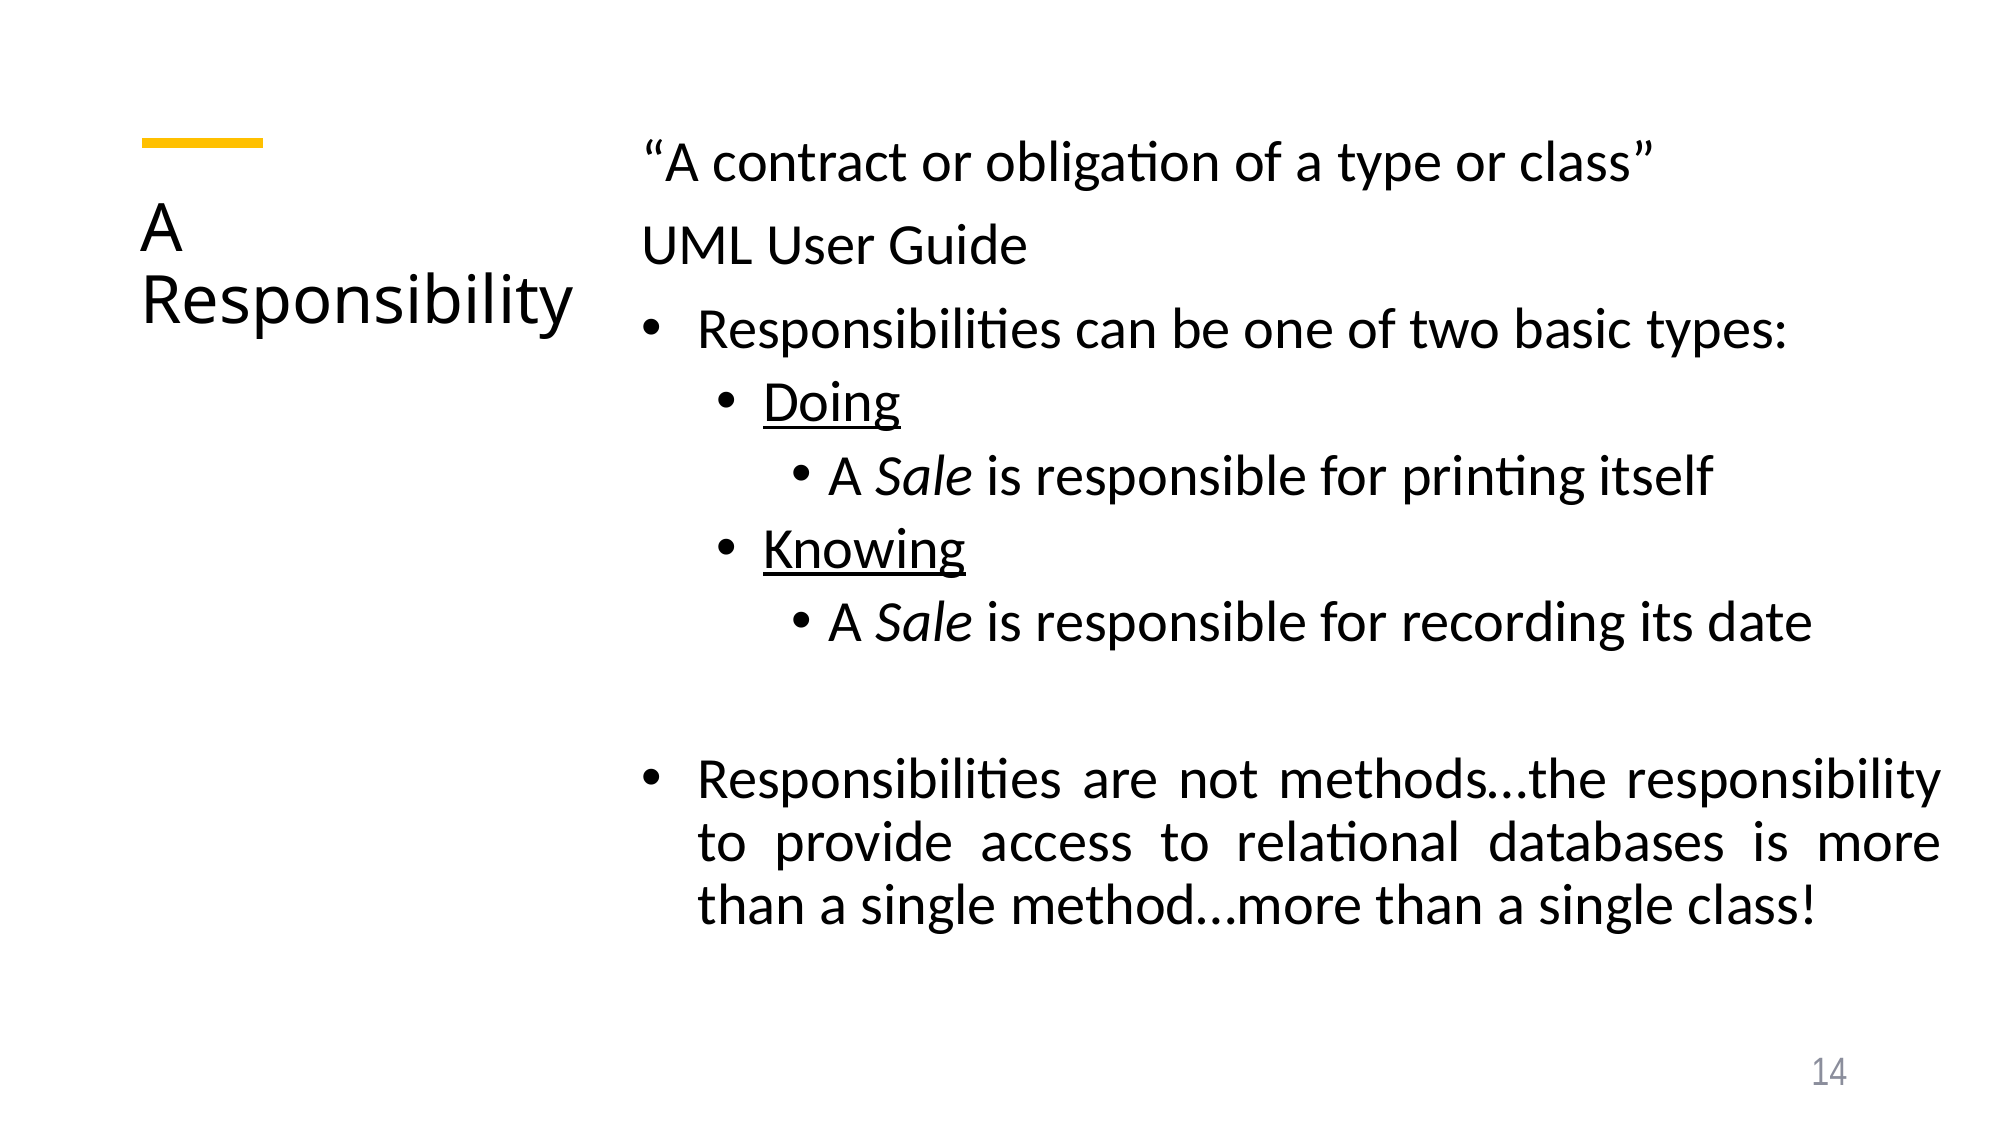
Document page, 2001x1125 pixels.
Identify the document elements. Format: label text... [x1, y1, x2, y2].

slide_number 14 [1412, 1042, 1863, 1103]
list “A contract or obligation of a type or class” UML User Guide Responsibilities can be one of two basic types: Doing A Sale is responsible for printing itself Knowing A Sale is responsible for recording its date Responsibilities are not methods…the responsibility to provide access to relational databases is more than a single method…more than a single class! [626, 123, 1958, 1016]
title A Responsibility [125, 186, 626, 664]
